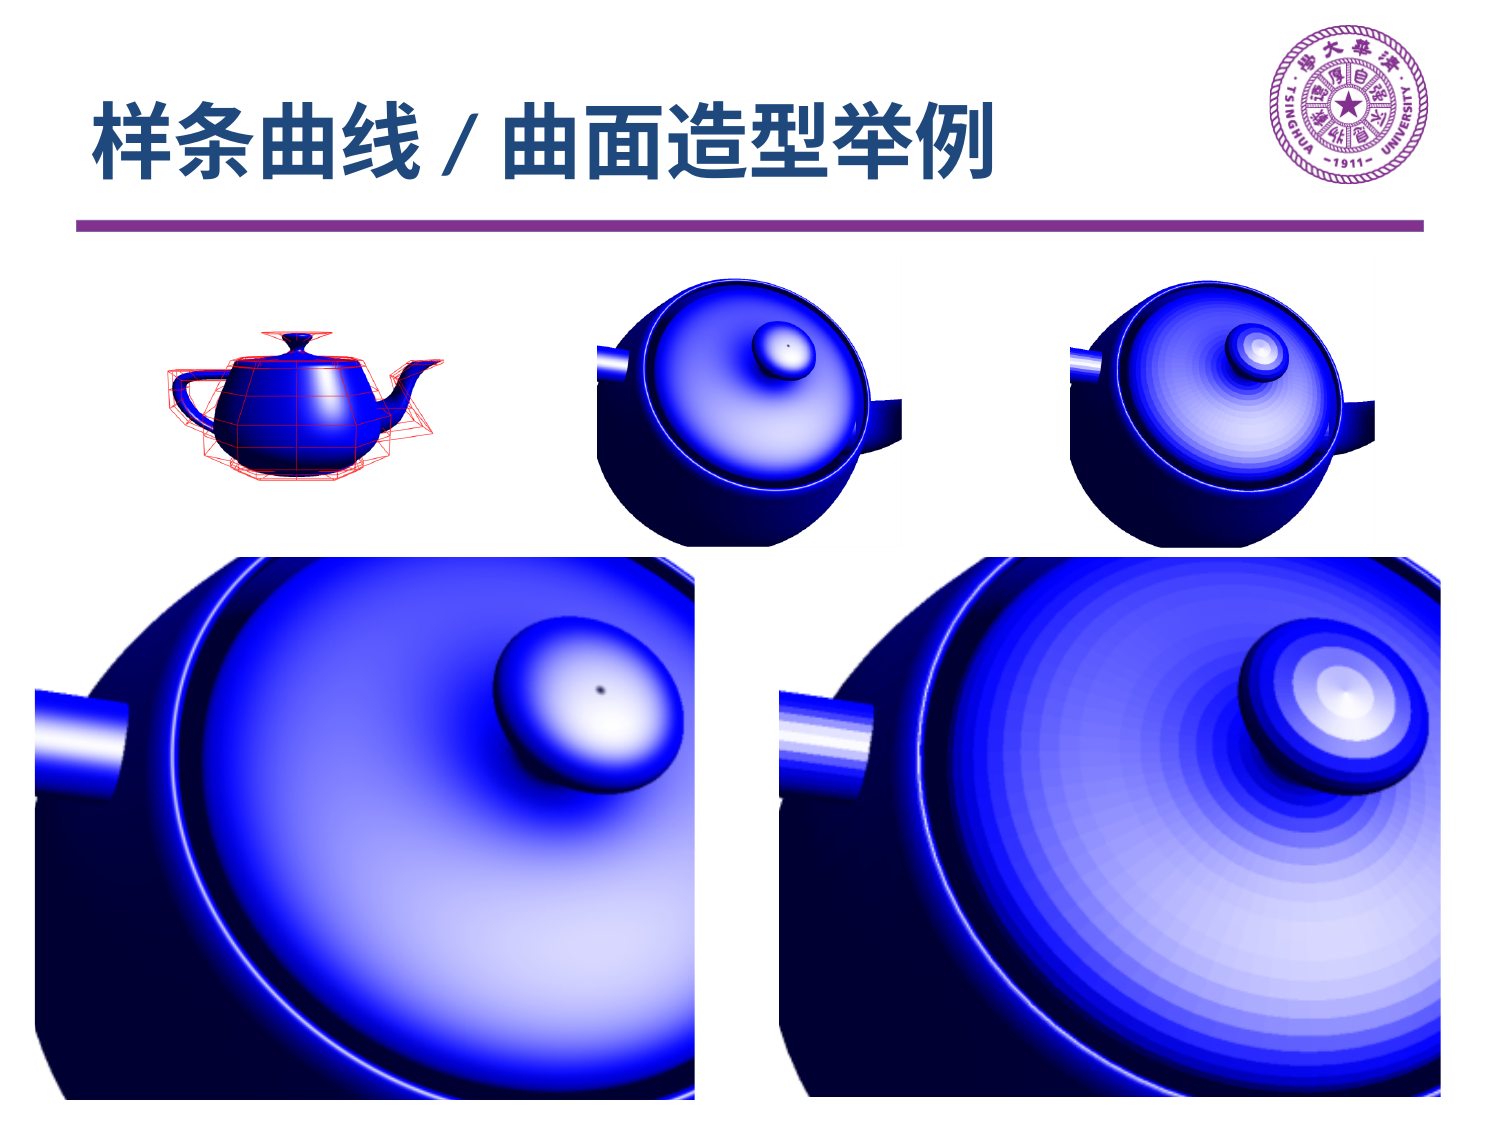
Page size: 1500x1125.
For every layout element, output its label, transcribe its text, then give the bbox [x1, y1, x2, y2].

title 样条曲线/曲面造型举例 [75, 45, 1258, 233]
picture [1269, 25, 1429, 185]
picture [1070, 251, 1375, 548]
picture [597, 251, 902, 547]
picture [165, 324, 444, 489]
picture [34, 557, 695, 1101]
picture [778, 557, 1441, 1097]
